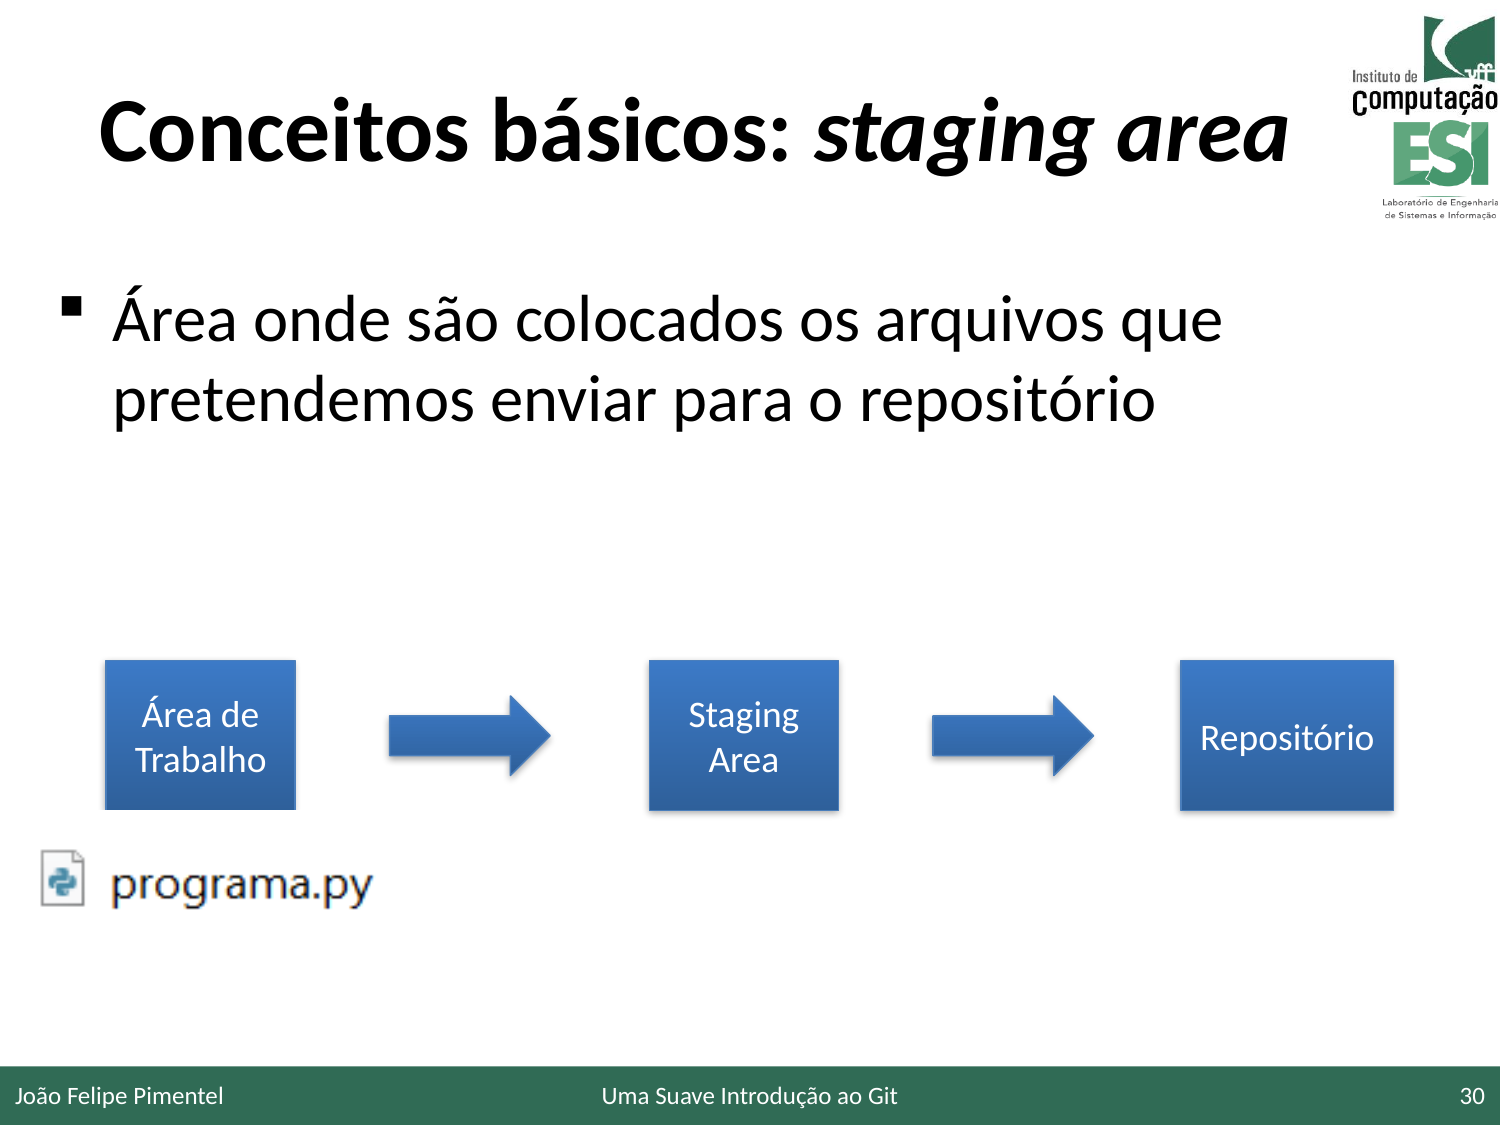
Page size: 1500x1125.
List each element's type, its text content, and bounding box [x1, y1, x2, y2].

slide_number João Felipe Pimentel [0, 1065, 350, 1125]
slide_number 30 [1149, 1065, 1500, 1125]
title Conceitos básicos: staging area [41, 30, 1350, 219]
text_box Staging Area [649, 660, 839, 811]
footer Uma Suave Introdução ao Git [512, 1065, 988, 1125]
picture [1383, 120, 1498, 220]
text_box Repositório [1180, 660, 1394, 811]
picture [29, 810, 380, 917]
text_box [388, 695, 551, 777]
text_box Área de Trabalho [105, 660, 296, 808]
text_box [932, 695, 1095, 777]
list Área onde são colocados os arquivos que pretendemos enviar para o repositório [41, 267, 1459, 1024]
